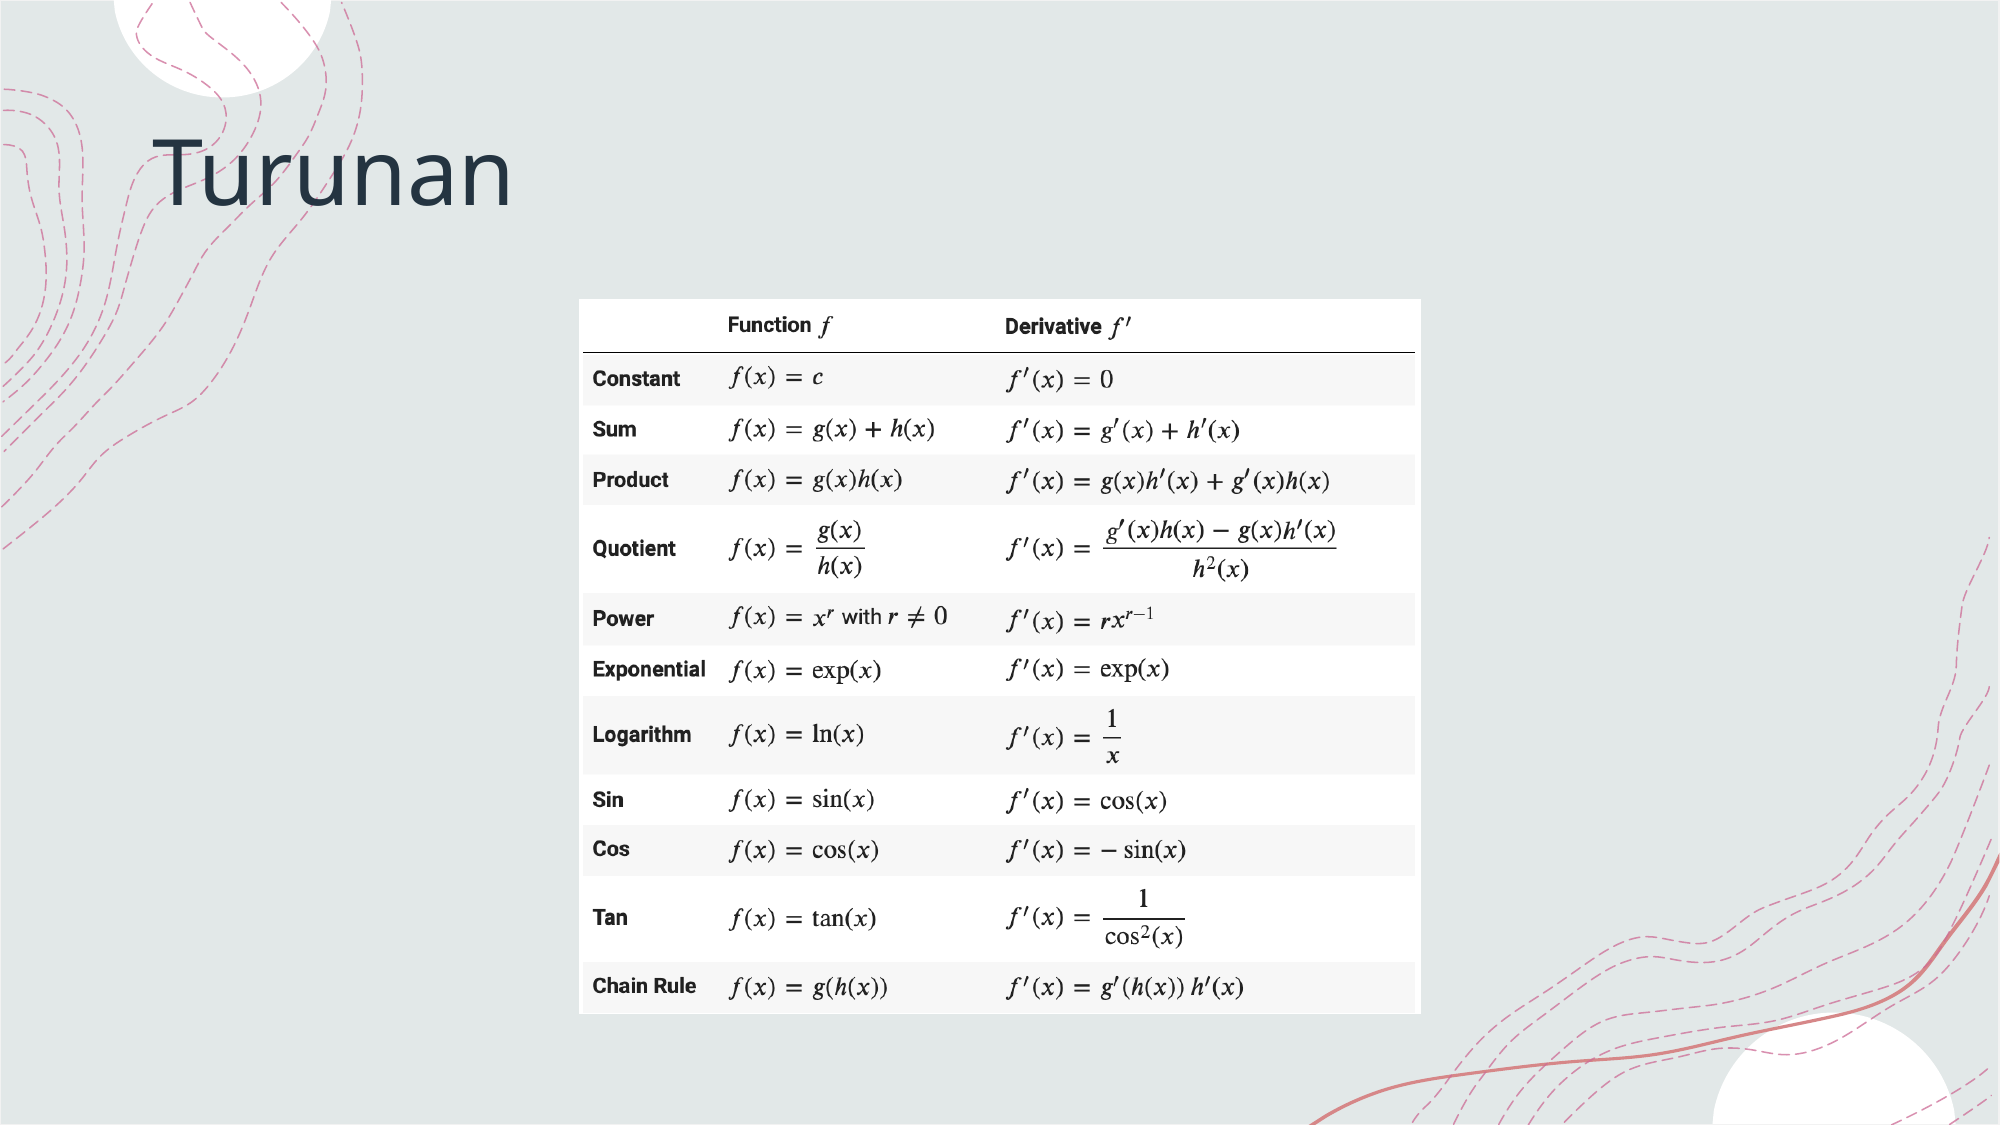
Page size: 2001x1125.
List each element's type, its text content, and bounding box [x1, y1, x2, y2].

title Turunan [137, 59, 1863, 278]
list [579, 299, 1421, 1014]
